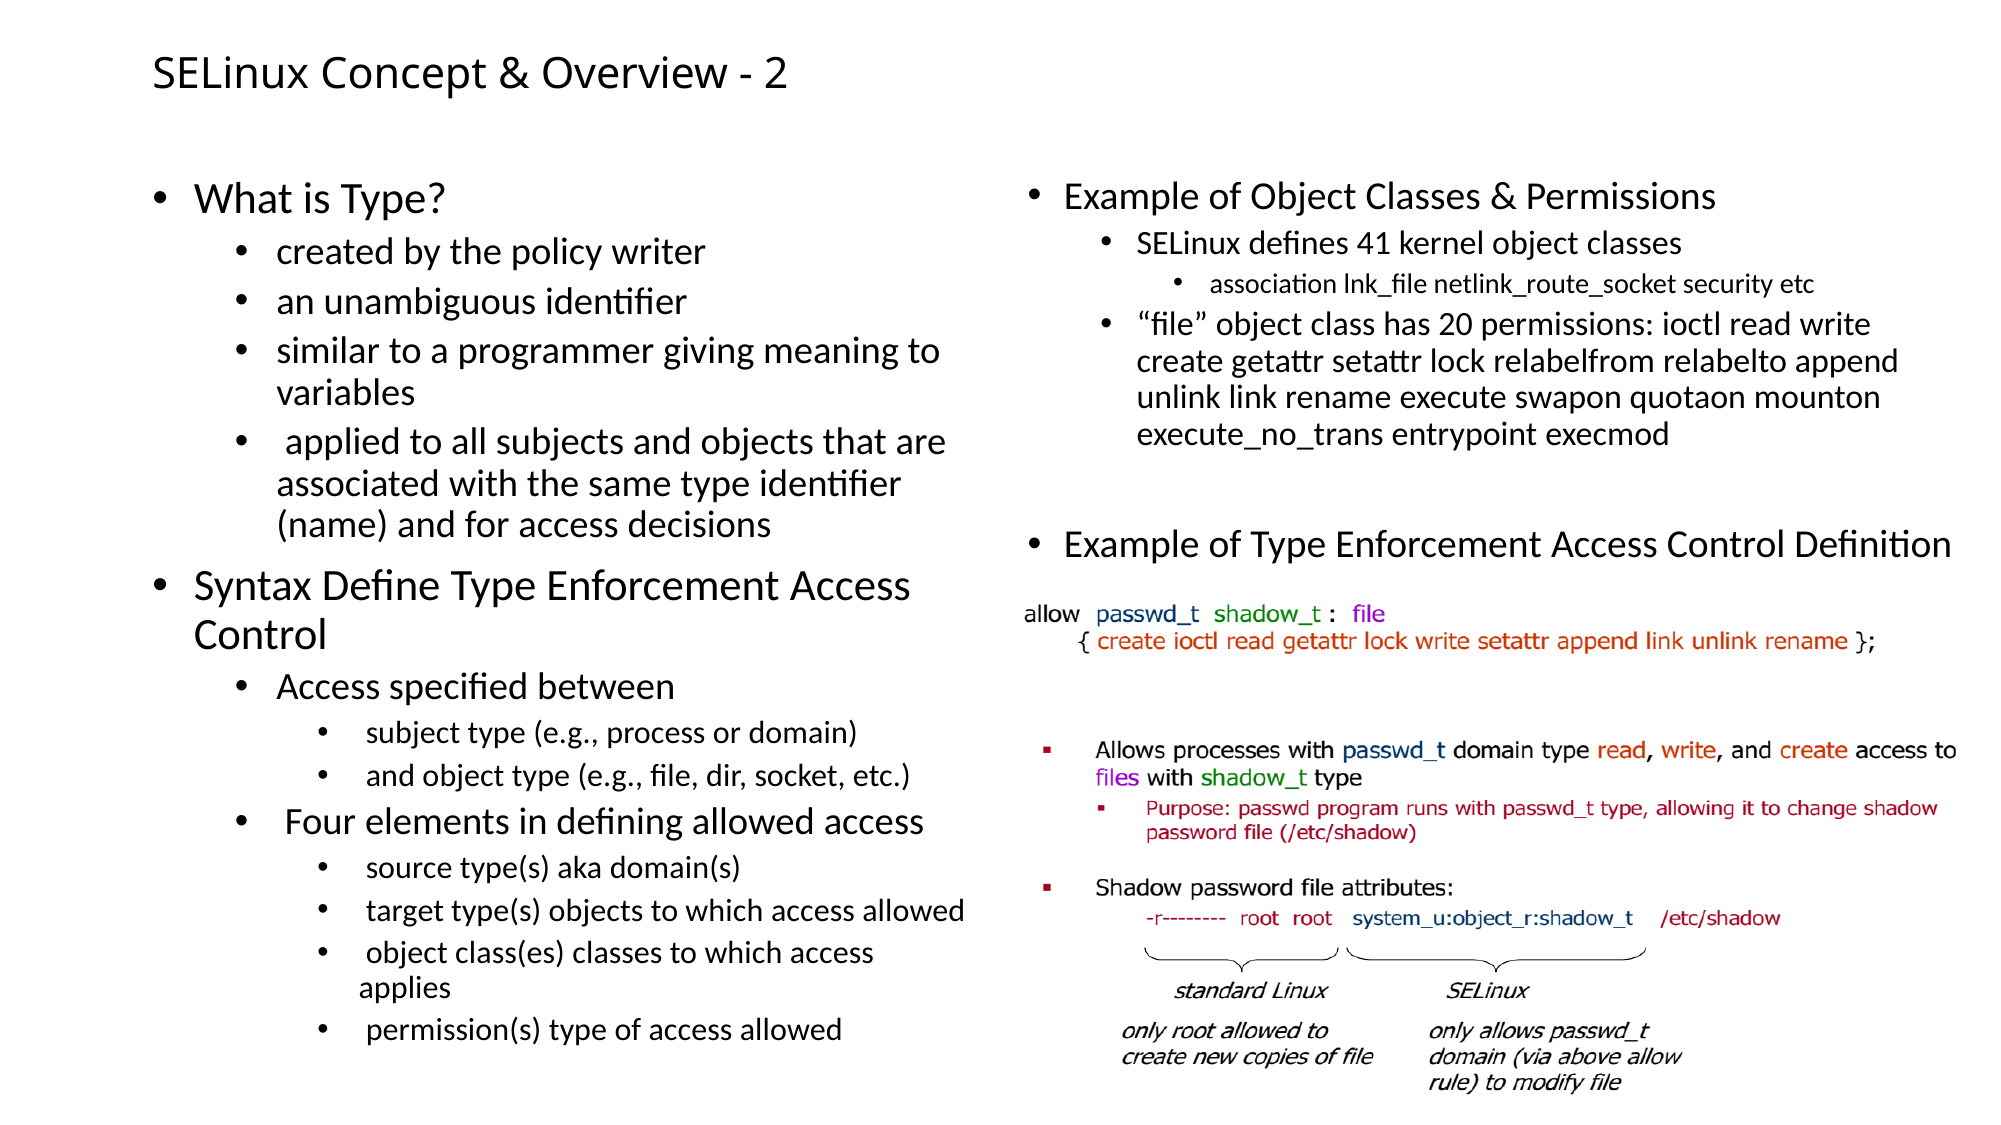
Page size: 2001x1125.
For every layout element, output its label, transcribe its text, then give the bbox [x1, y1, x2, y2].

picture [1012, 594, 1970, 1103]
title SELinux Concept & Overview - 2 [137, 43, 1863, 106]
list Example of Object Classes & Permissions SELinux defines 41 kernel object classes association lnk_file netlink_route_socket security etc “file” object class has 20 permissions: ioctl read write create getattr setattr lock relabelfrom relabelto append unlink link rename execute swapon quotaon mounton execute_no_trans entrypoint execmod Example of Type Enforcement Access Control Definition [1012, 167, 1970, 594]
list What is Type? created by the policy writer an unambiguous identifier similar to a programmer giving meaning to variables  applied to all subjects and objects that are associated with the same type identifier (name) and for access decisions Syntax Define Type Enforcement Access Control Access specified between  subject type (e.g., process or domain)  and object type (e.g., file, dir, socket, etc.)  Four elements in defining allowed access  source type(s) aka domain(s)  target type(s) objects to which access allowed  object class(es) classes to which access applies  permission(s) type of access allowed [137, 167, 988, 1088]
